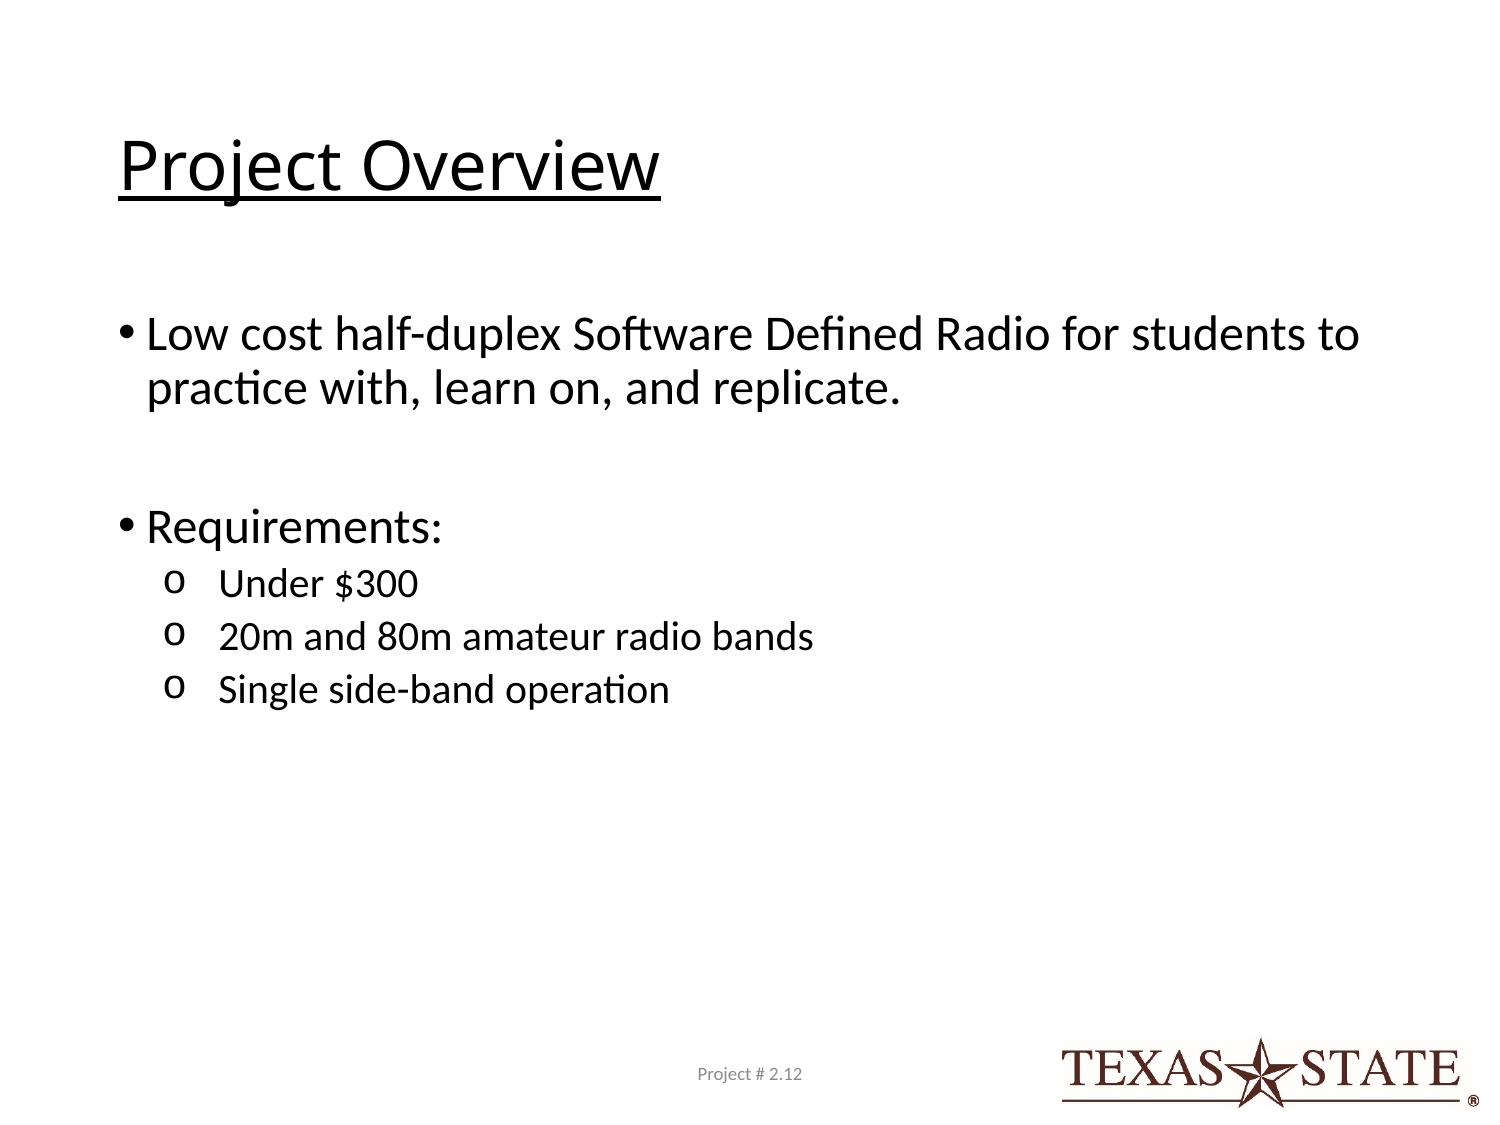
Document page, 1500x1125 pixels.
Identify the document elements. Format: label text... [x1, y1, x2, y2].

picture [1062, 1037, 1479, 1108]
title Project Overview [103, 59, 1397, 278]
footer Project # 2.12 [496, 1042, 1004, 1103]
list Low cost half-duplex Software Defined Radio for students to practice with, learn on, and replicate. Requirements: Under $300 20m and 80m amateur radio bands Single side-band operation [103, 299, 1397, 1014]
